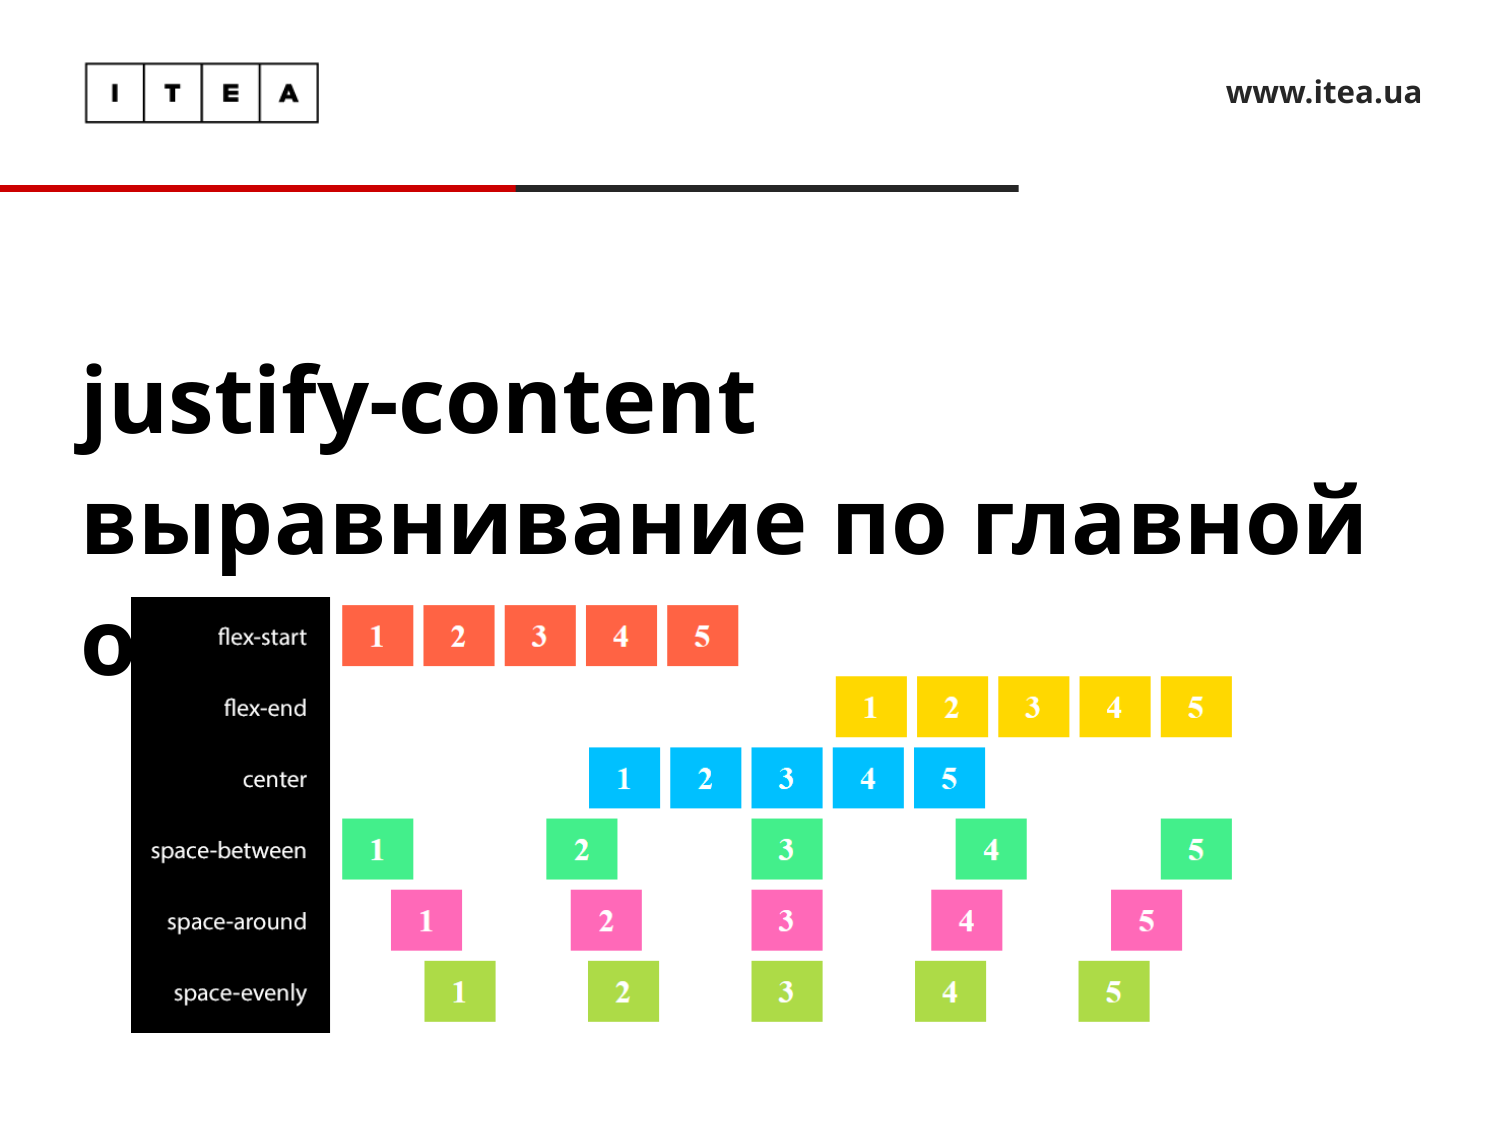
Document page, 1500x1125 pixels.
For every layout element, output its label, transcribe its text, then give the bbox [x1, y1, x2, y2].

text_box [0, 185, 516, 192]
text_box www.itea.ua [1172, 66, 1477, 115]
picture [130, 596, 1239, 1033]
picture [57, 49, 344, 133]
title justify-content выравнивание по главной оси [65, 323, 1425, 585]
text_box [516, 185, 1019, 192]
